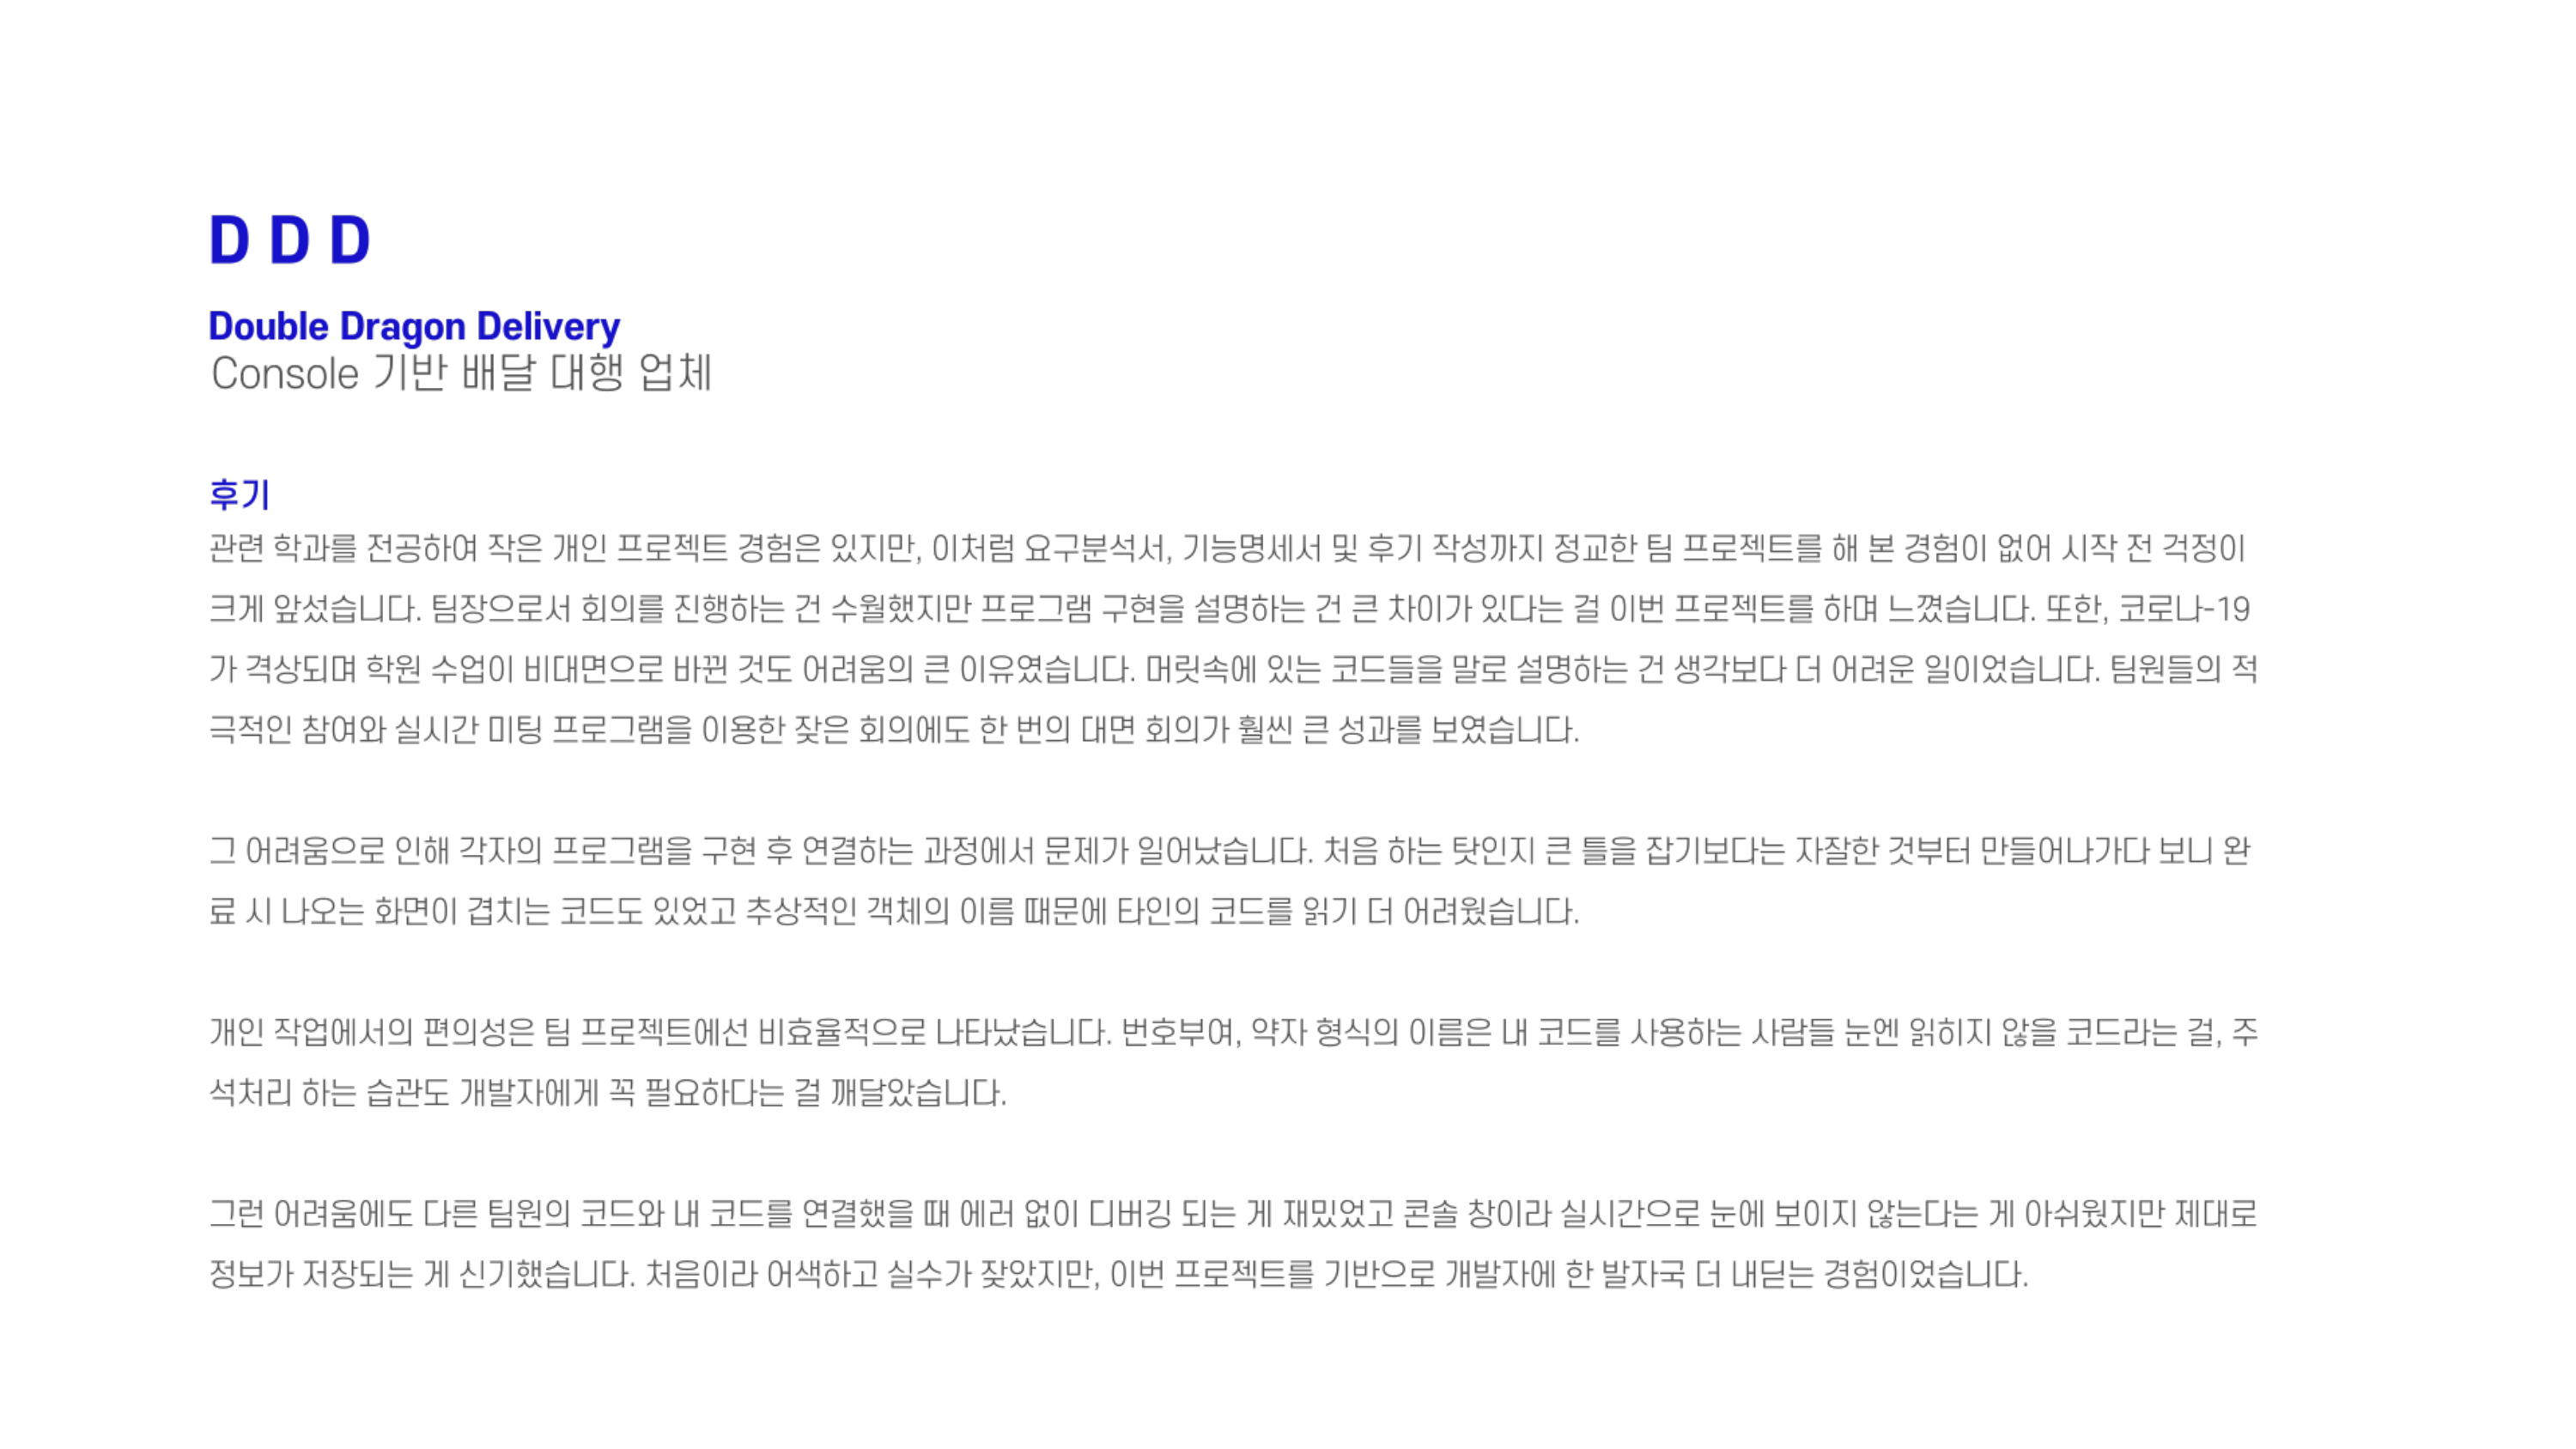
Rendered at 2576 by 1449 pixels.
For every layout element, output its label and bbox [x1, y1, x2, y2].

picture [199, 187, 741, 410]
picture [204, 466, 2279, 1319]
